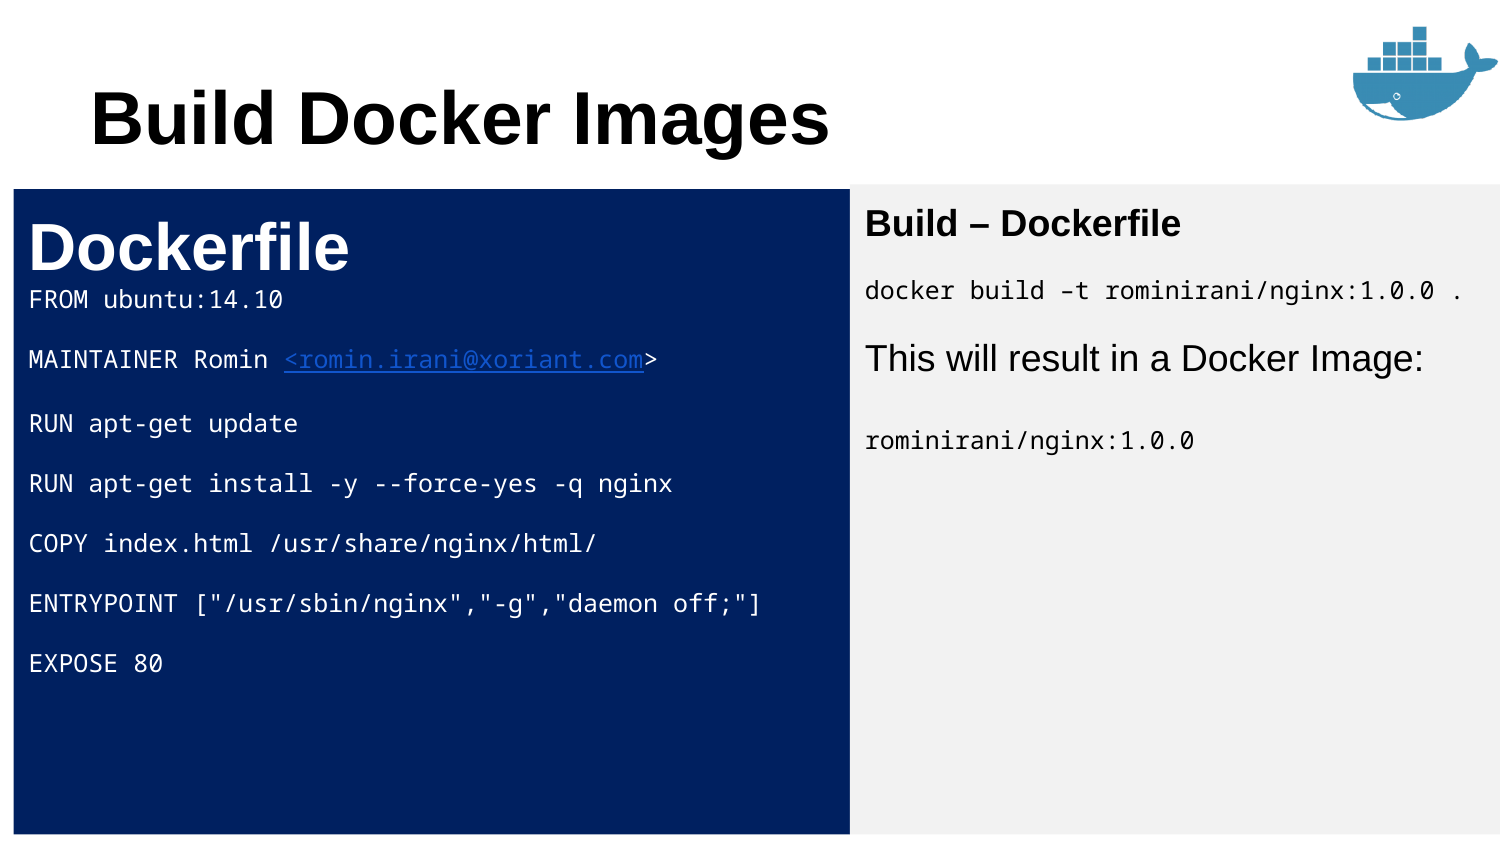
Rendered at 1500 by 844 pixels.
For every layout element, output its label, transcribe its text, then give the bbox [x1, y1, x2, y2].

title Build Docker Images [75, 33, 1425, 175]
picture [1351, 0, 1500, 149]
list Dockerfile FROM ubuntu:14.10 MAINTAINER Romin <romin.irani@xoriant.com> RUN apt-get update RUN apt-get install -y --force-yes -q nginx COPY index.html /usr/share/nginx/html/ ENTRYPOINT ["/usr/sbin/nginx","-g","daemon off;"] EXPOSE 80 [13, 189, 849, 835]
list Build – Dockerfile docker build –t rominirani/nginx:1.0.0 . This will result in a Docker Image: rominirani/nginx:1.0.0 [849, 184, 1500, 835]
